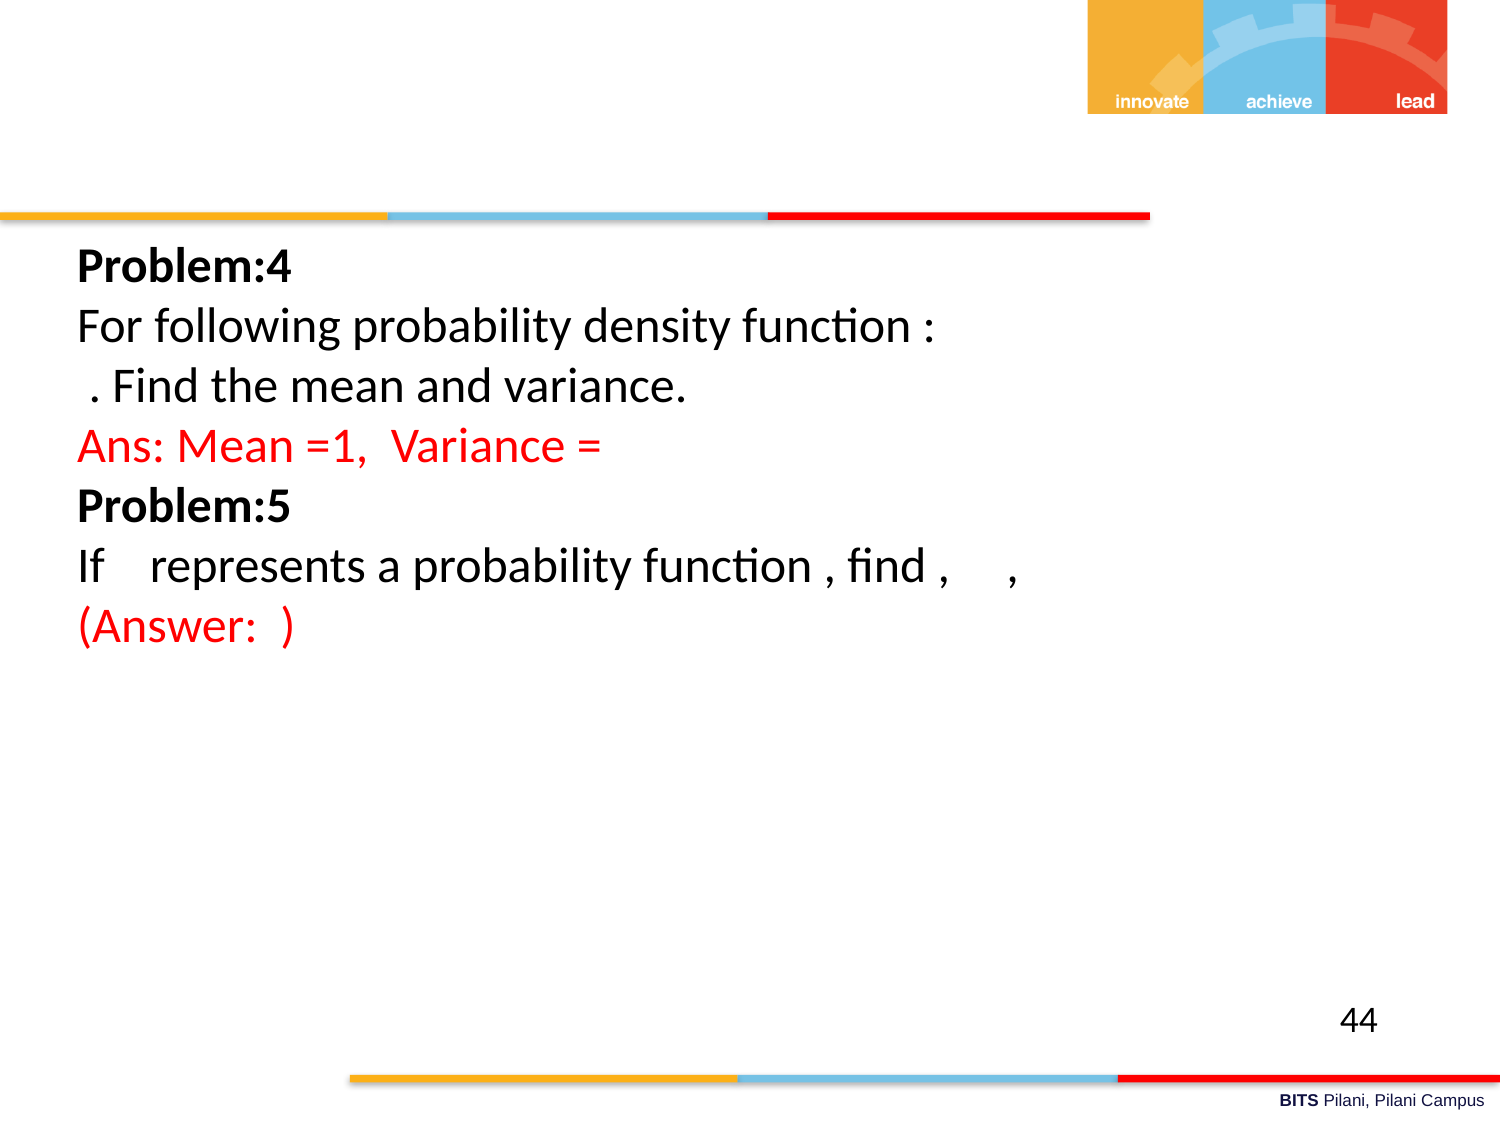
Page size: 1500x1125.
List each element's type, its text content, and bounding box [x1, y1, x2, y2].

picture [1087, 0, 1448, 114]
slide_number 44 [1325, 987, 1400, 1063]
